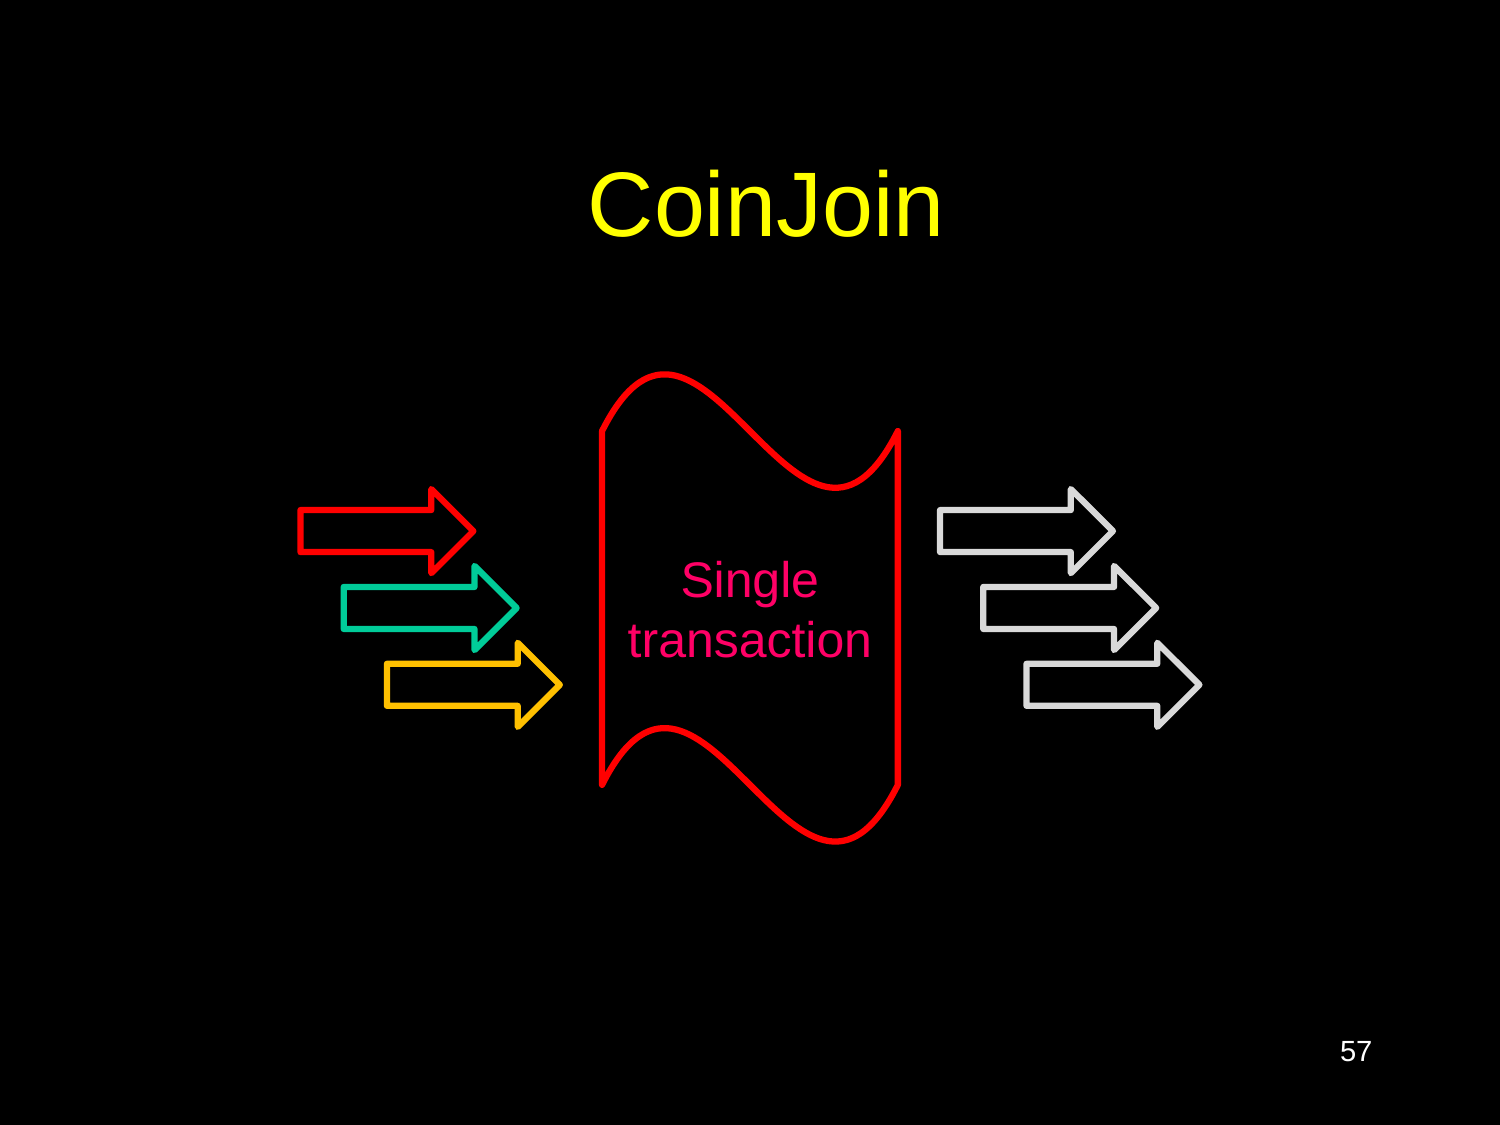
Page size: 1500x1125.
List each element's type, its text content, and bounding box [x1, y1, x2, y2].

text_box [939, 488, 1200, 728]
title CoinJoin [128, 105, 1405, 294]
text_box Single transaction [602, 374, 898, 842]
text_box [300, 488, 561, 728]
slide_number 57 [1074, 1024, 1388, 1101]
